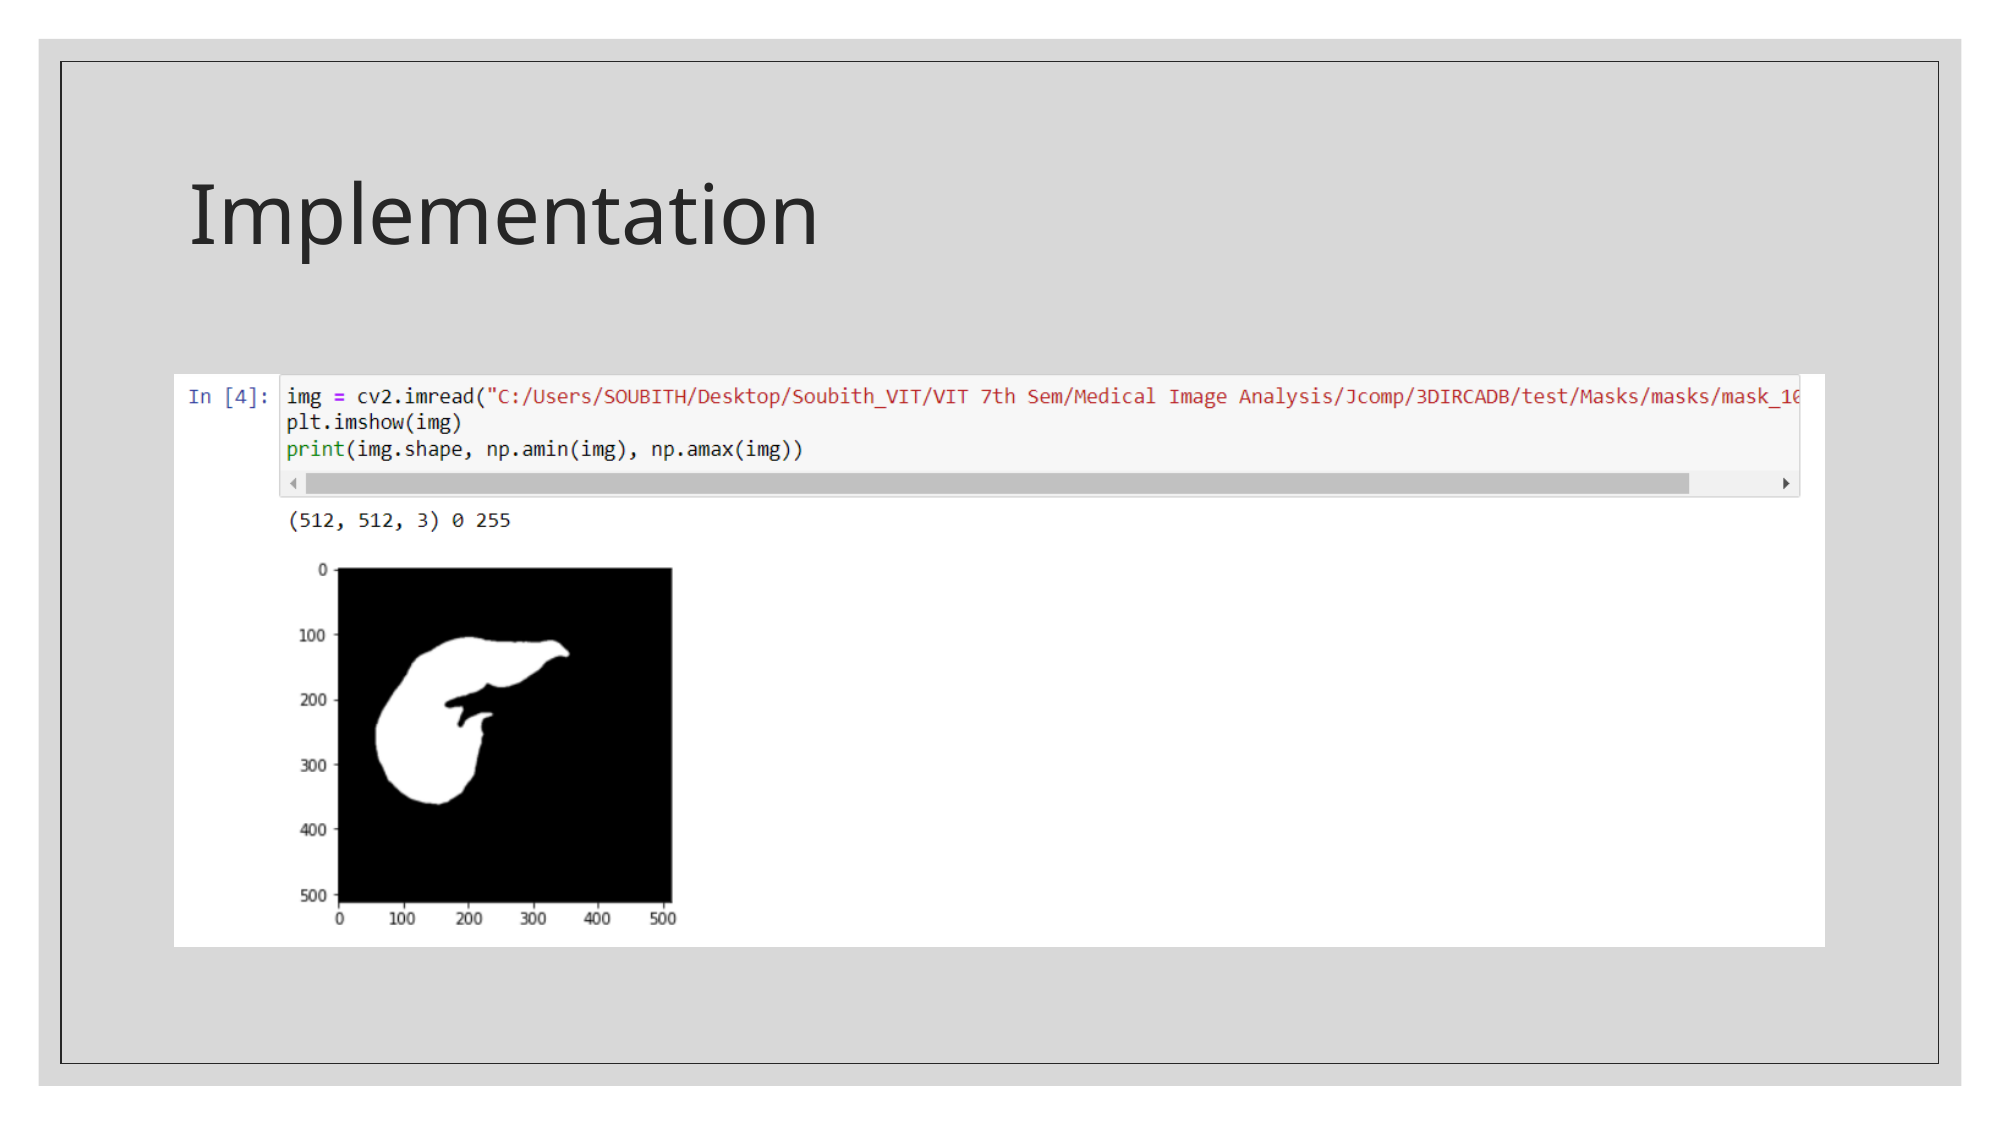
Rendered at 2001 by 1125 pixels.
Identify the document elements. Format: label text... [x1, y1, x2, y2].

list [174, 374, 1825, 947]
title Implementation [174, 105, 1825, 331]
